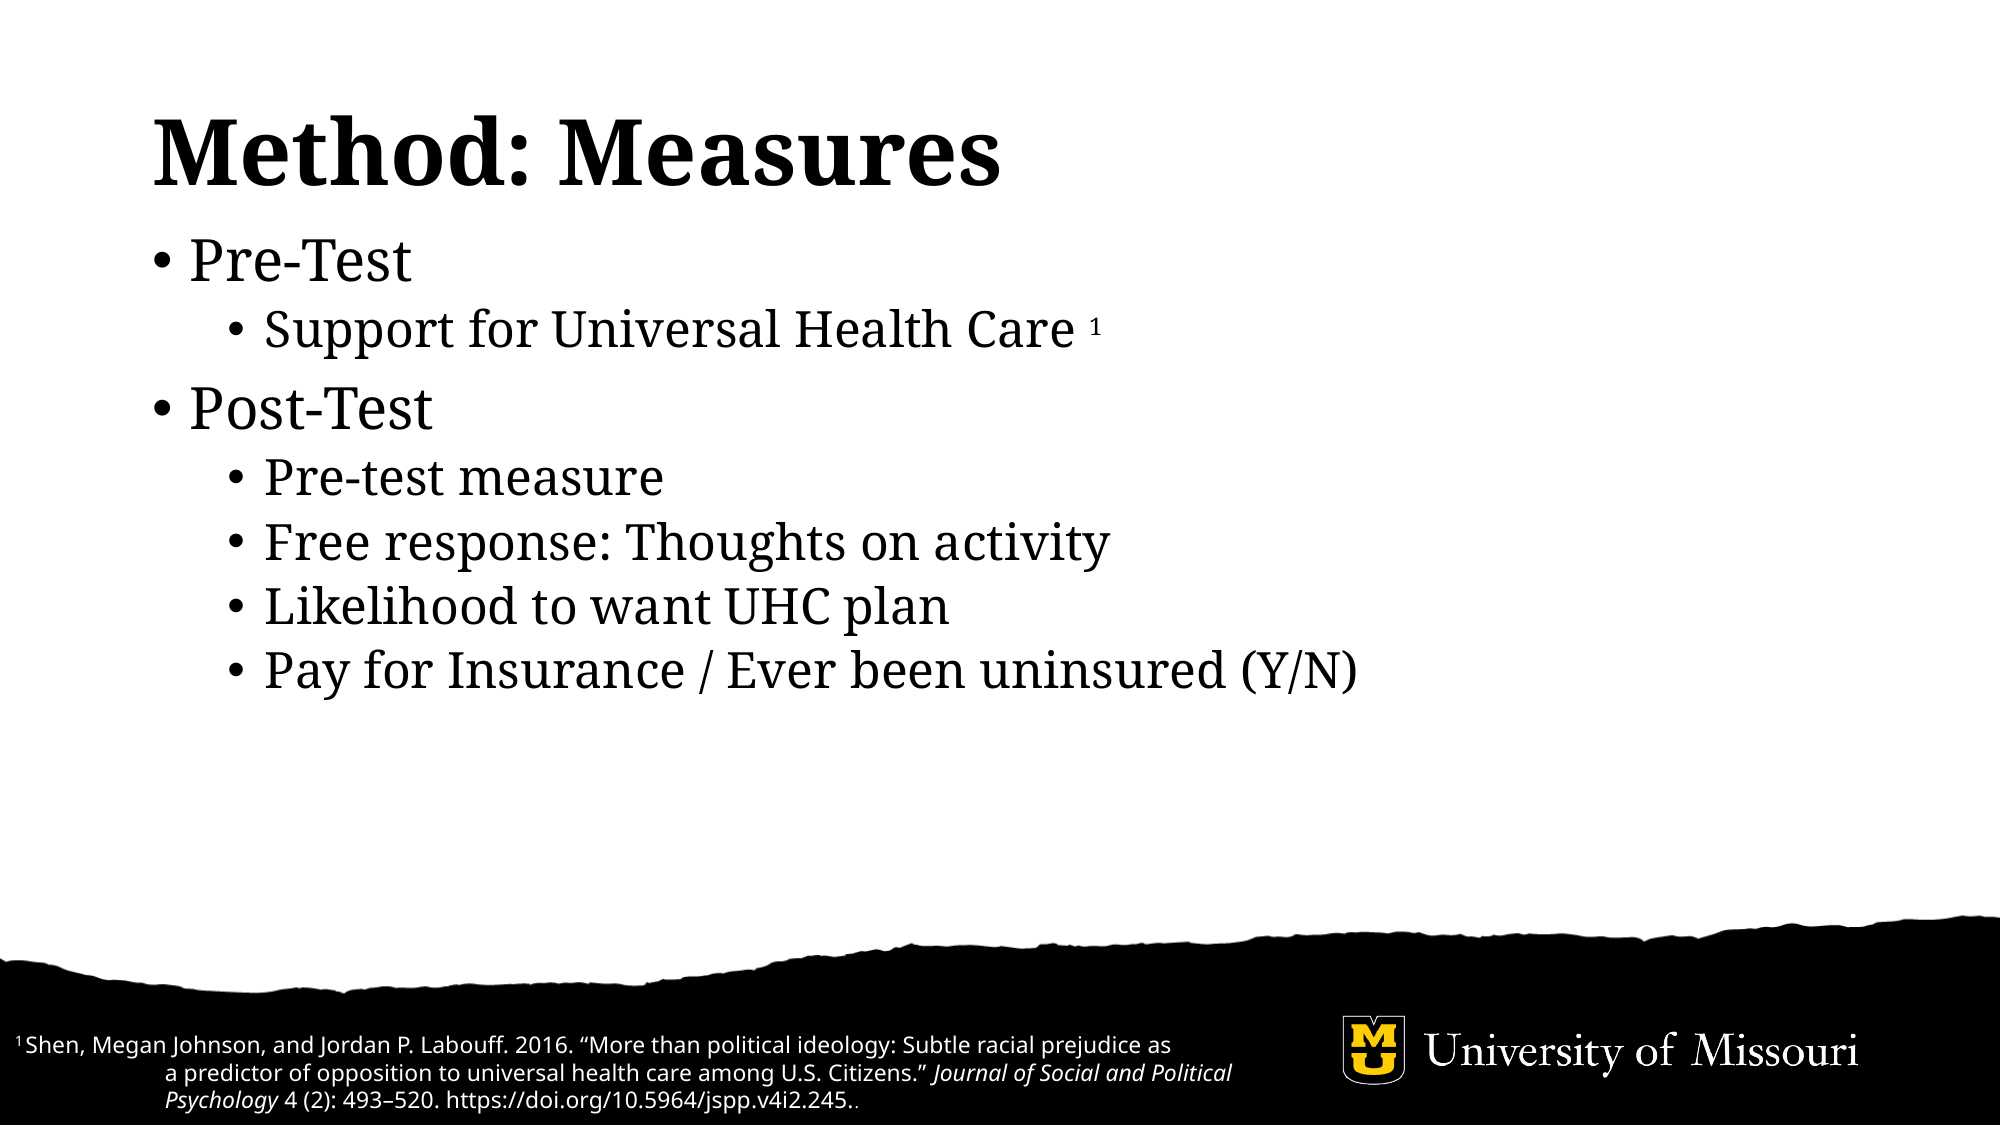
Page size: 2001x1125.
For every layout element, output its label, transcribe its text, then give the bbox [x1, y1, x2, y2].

list Pre-Test Support for Universal Health Care 1 Post-Test Pre-test measure Free response: Thoughts on activity Likelihood to want UHC plan Pay for Insurance / Ever been uninsured (Y/N) [137, 223, 1432, 937]
title Method: Measures [137, 87, 1863, 224]
picture [0, 901, 2000, 1125]
text_box 1 Shen, Megan Johnson, and Jordan P. Labouff. 2016. “More than political ideology: Subtle racial prejudice as a predictor of opposition to universal health care among U.S. Citizens.” Journal of Social and Political Psychology 4 (2): 493–520. https://doi.org/10.5964/jspp.v4i2.245.. [0, 1021, 1987, 1121]
